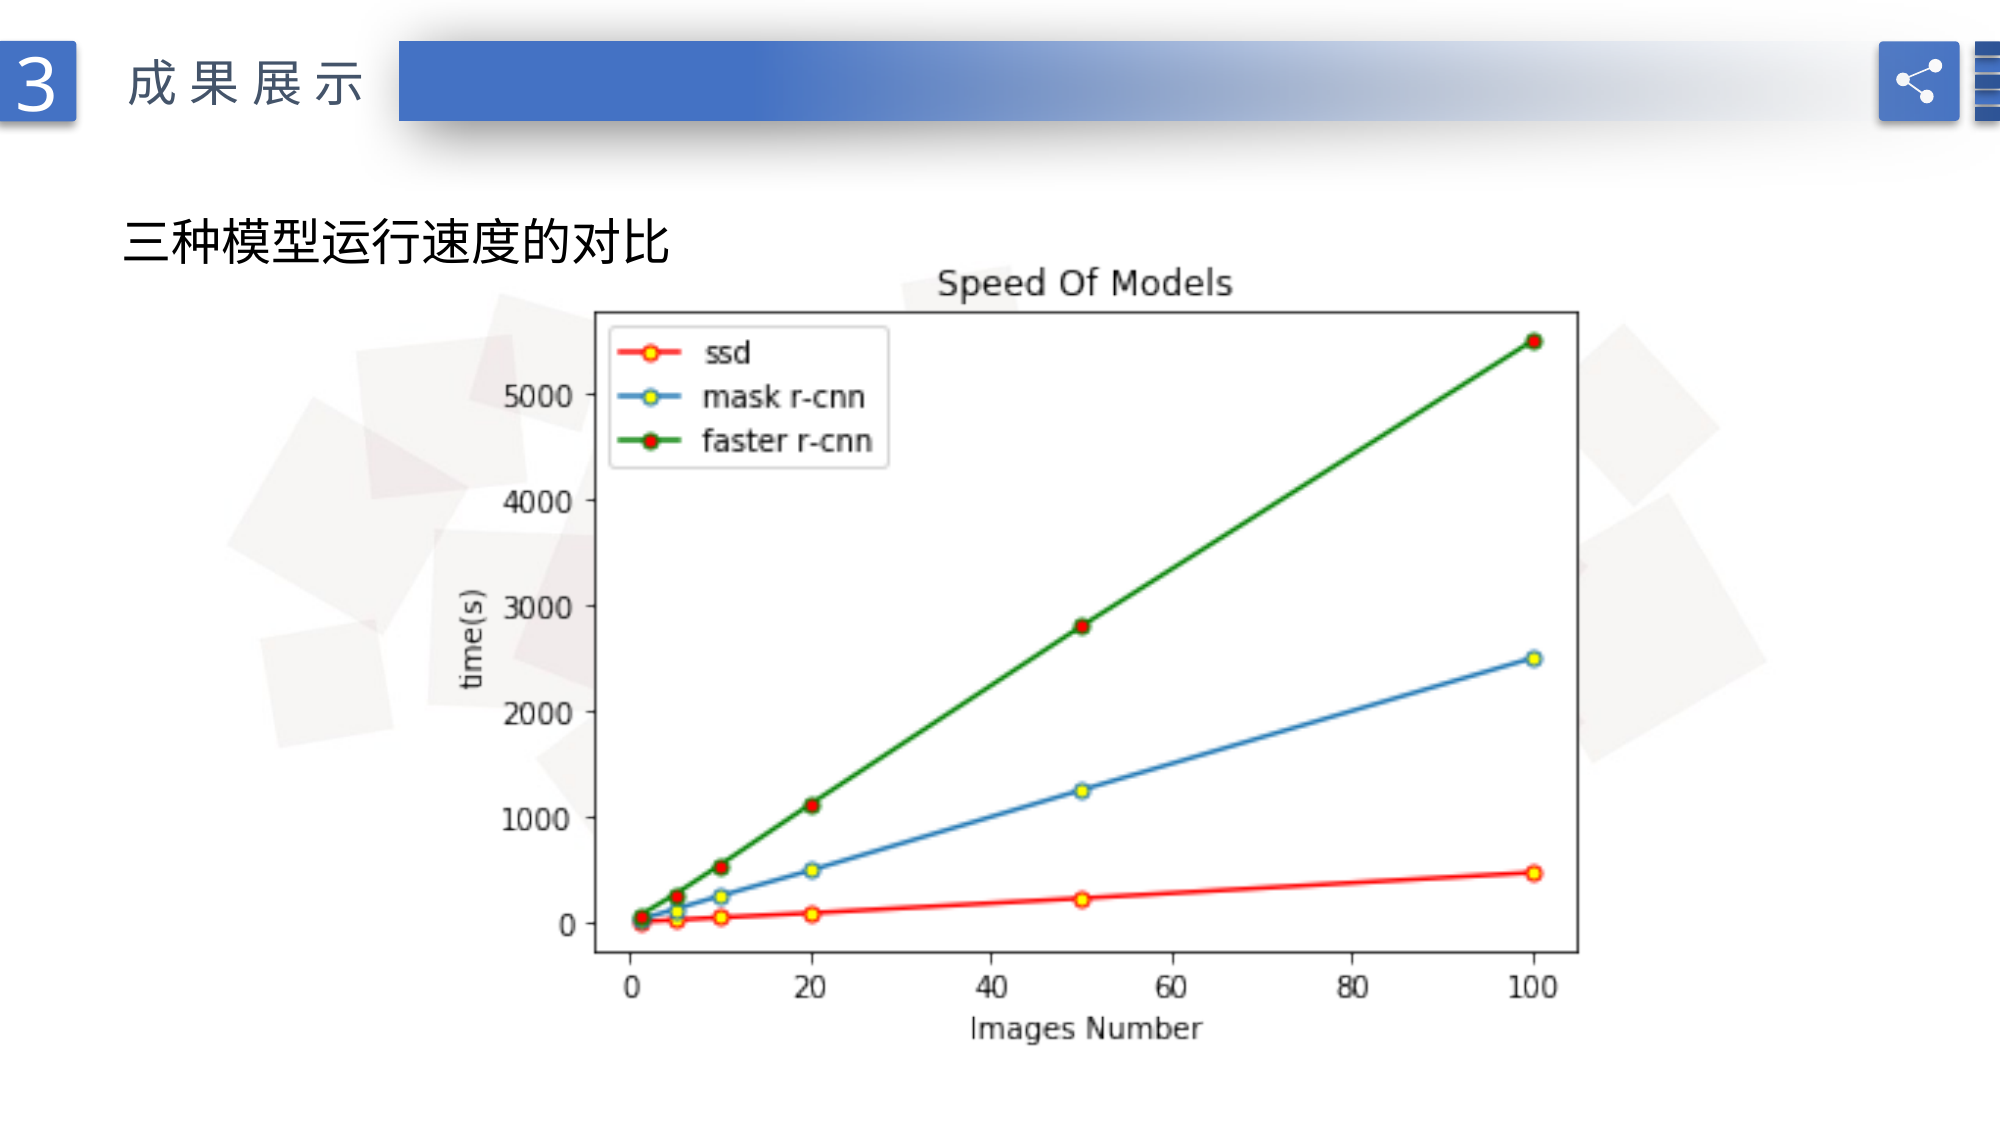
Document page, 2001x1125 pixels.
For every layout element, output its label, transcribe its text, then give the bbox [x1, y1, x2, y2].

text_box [1878, 41, 2000, 121]
text_box 三种模型运行速度的对比 [106, 185, 767, 279]
picture [0, 0, 2001, 1125]
text_box 3 [0, 39, 78, 123]
text_box 成果展示 [112, 43, 380, 119]
text_box [399, 40, 2000, 122]
